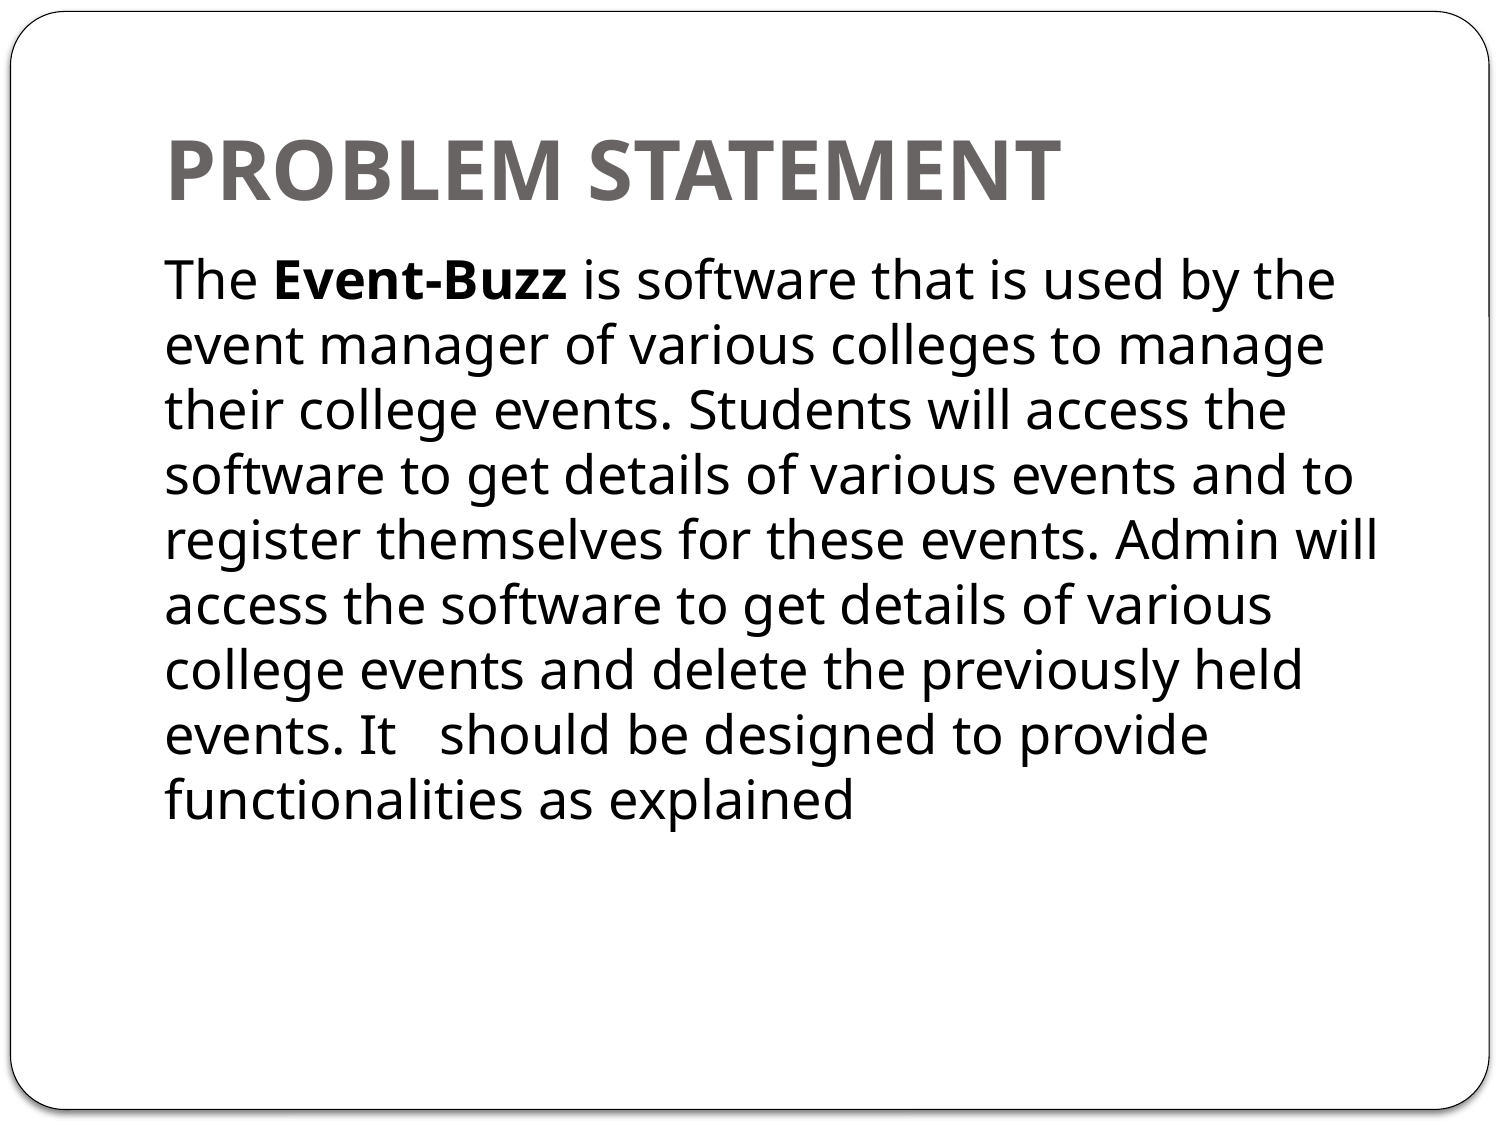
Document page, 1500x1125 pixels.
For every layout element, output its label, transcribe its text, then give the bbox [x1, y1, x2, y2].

title PROBLEM STATEMENT [150, 45, 1425, 233]
list The Event-Buzz is software that is used by the event manager of various colleges to manage their college events. Students will access the software to get details of various events and to register themselves for these events. Admin will access the software to get details of various college events and delete the previously held events. It should be designed to provide functionalities as explained [150, 237, 1425, 988]
